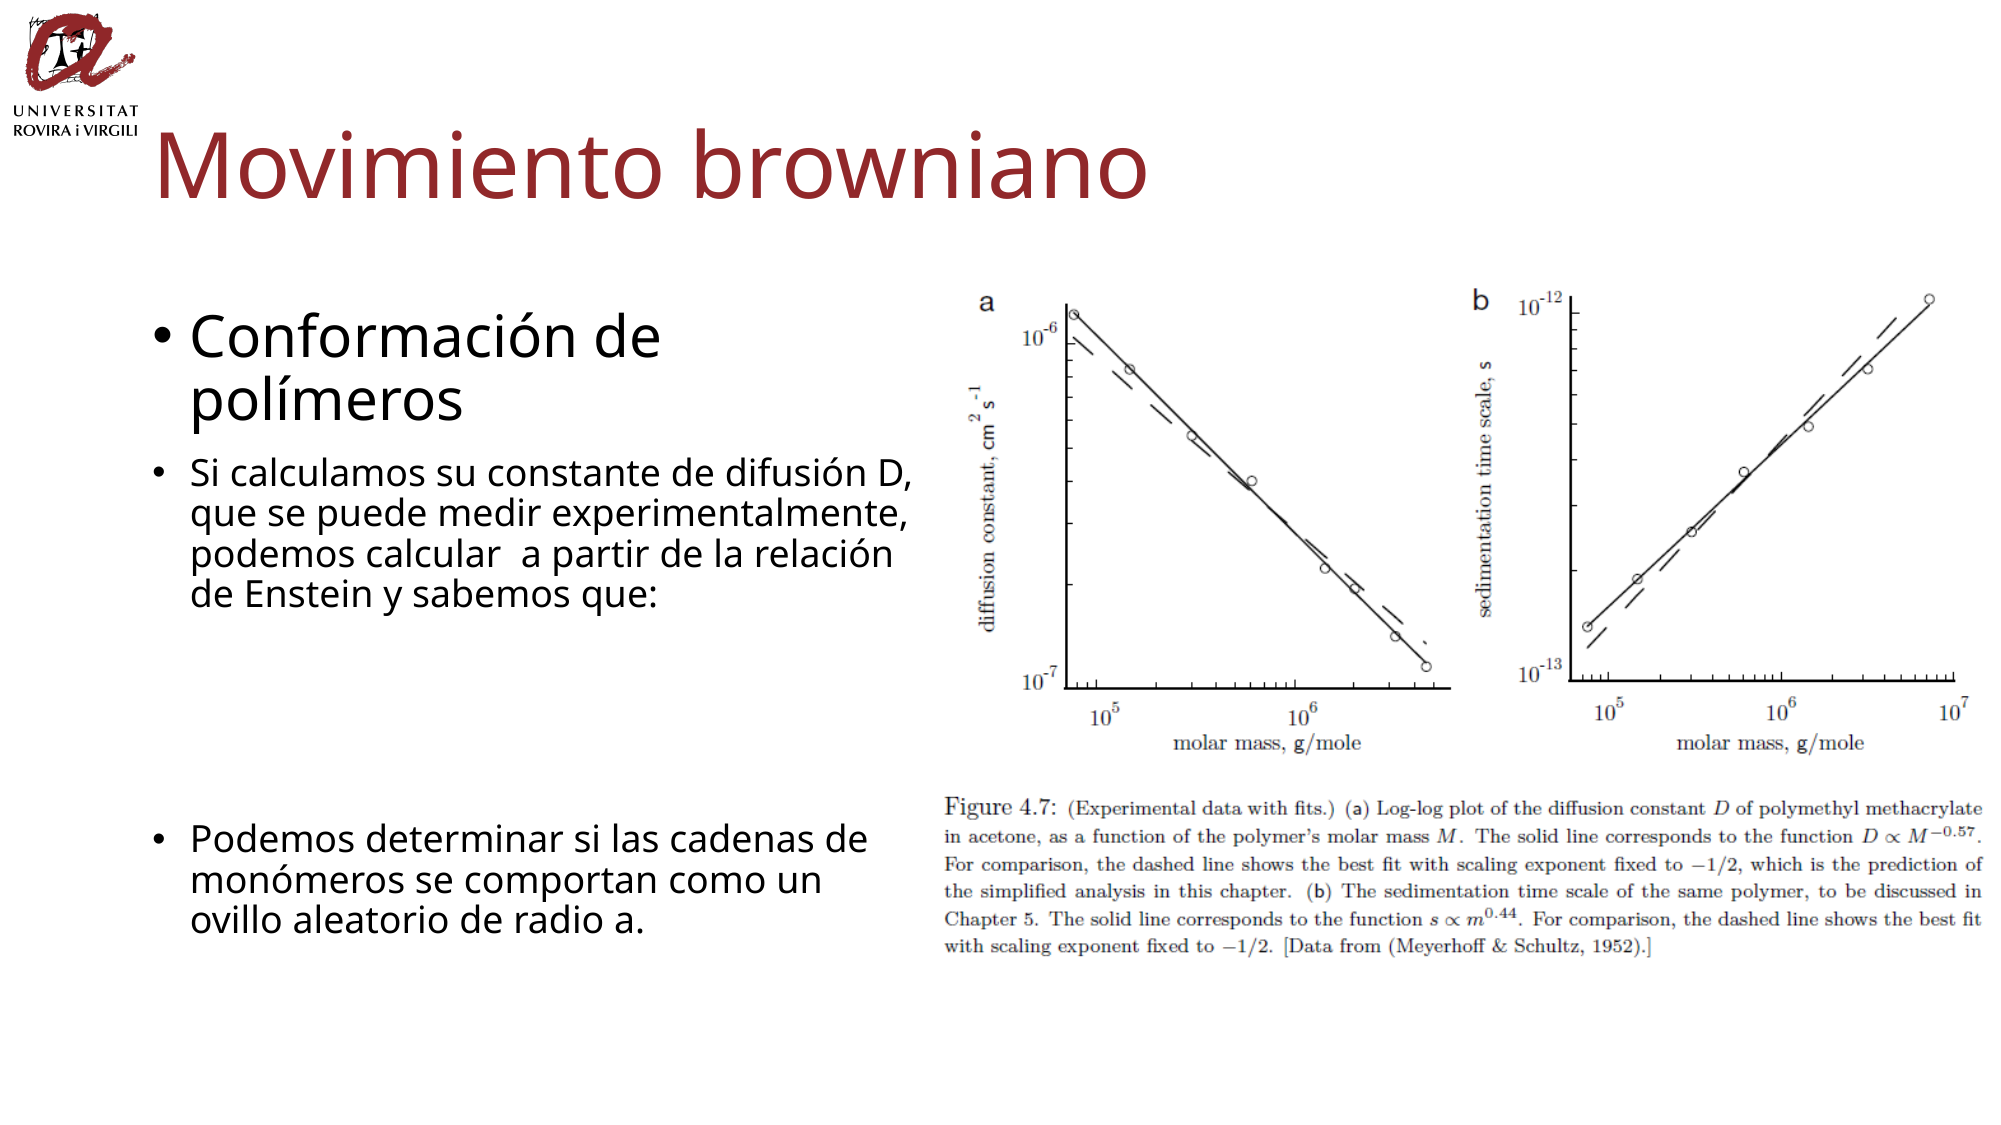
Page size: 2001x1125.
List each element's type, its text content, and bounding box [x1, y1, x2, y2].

title Movimiento browniano [137, 59, 1863, 278]
picture [900, 276, 2000, 969]
picture [14, 13, 138, 136]
